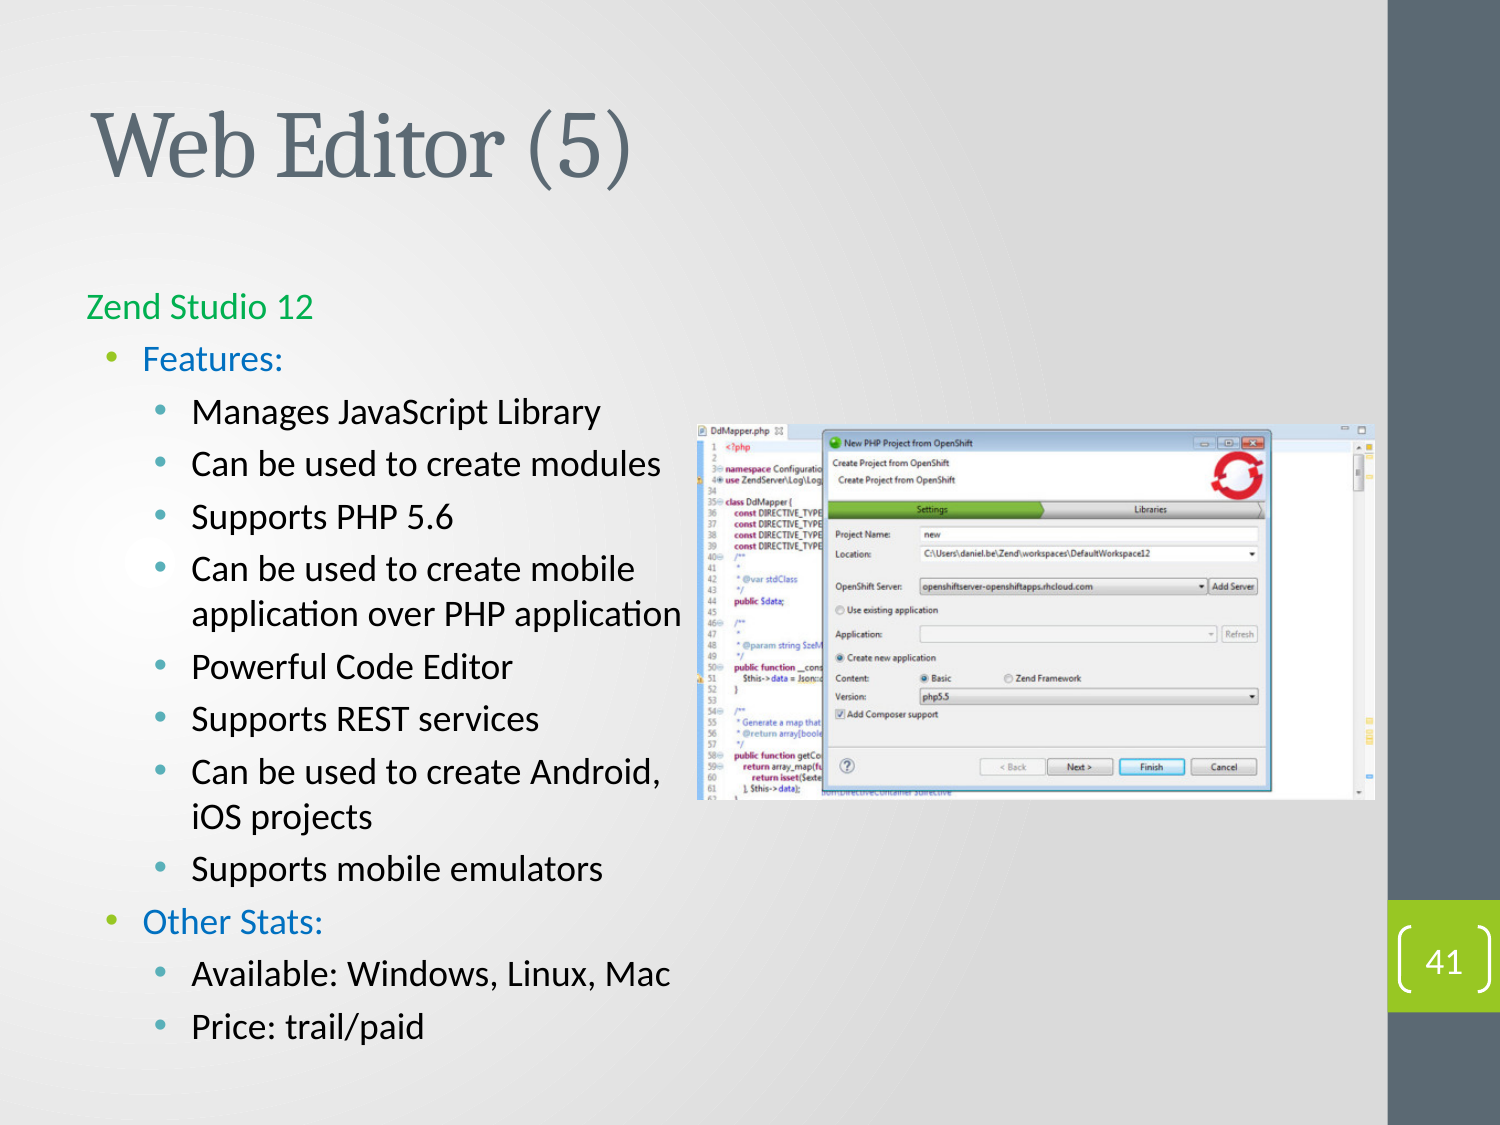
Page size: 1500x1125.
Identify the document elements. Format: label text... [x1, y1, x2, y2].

slide_number 41 [1397, 925, 1492, 994]
picture [697, 424, 1376, 801]
title Web Editor (5) [75, 45, 1325, 233]
list Zend Studio 12 Features: Manages JavaScript Library Can be used to create modules Supports PHP 5.6 Can be used to create mobile application over PHP application Powerful Code Editor Supports REST services Can be used to create Android, iOS projects Supports mobile emulators Other Stats: Available: Windows, Linux, Mac Price: trail/paid [71, 274, 700, 1125]
